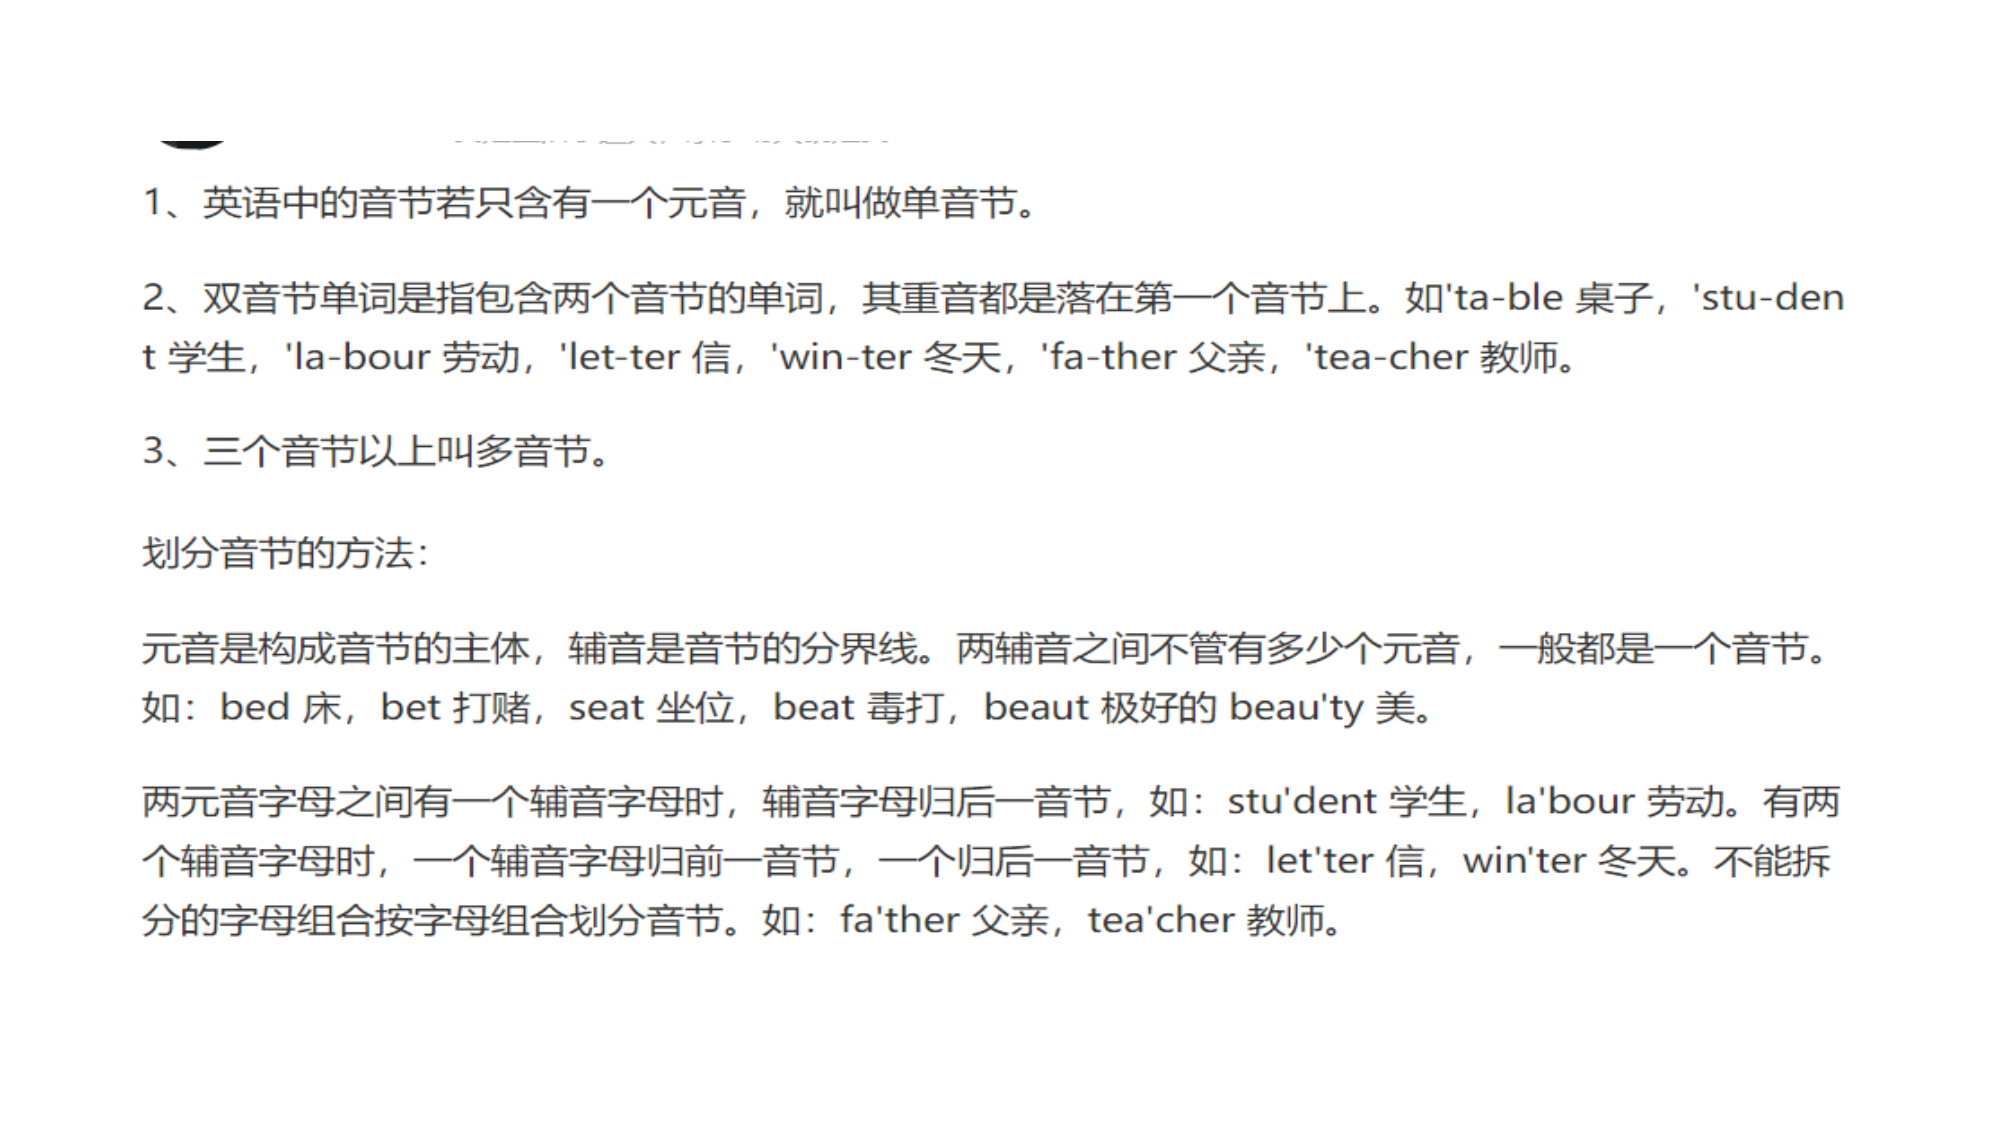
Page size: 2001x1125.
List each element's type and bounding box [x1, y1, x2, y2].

picture [74, 141, 1896, 984]
